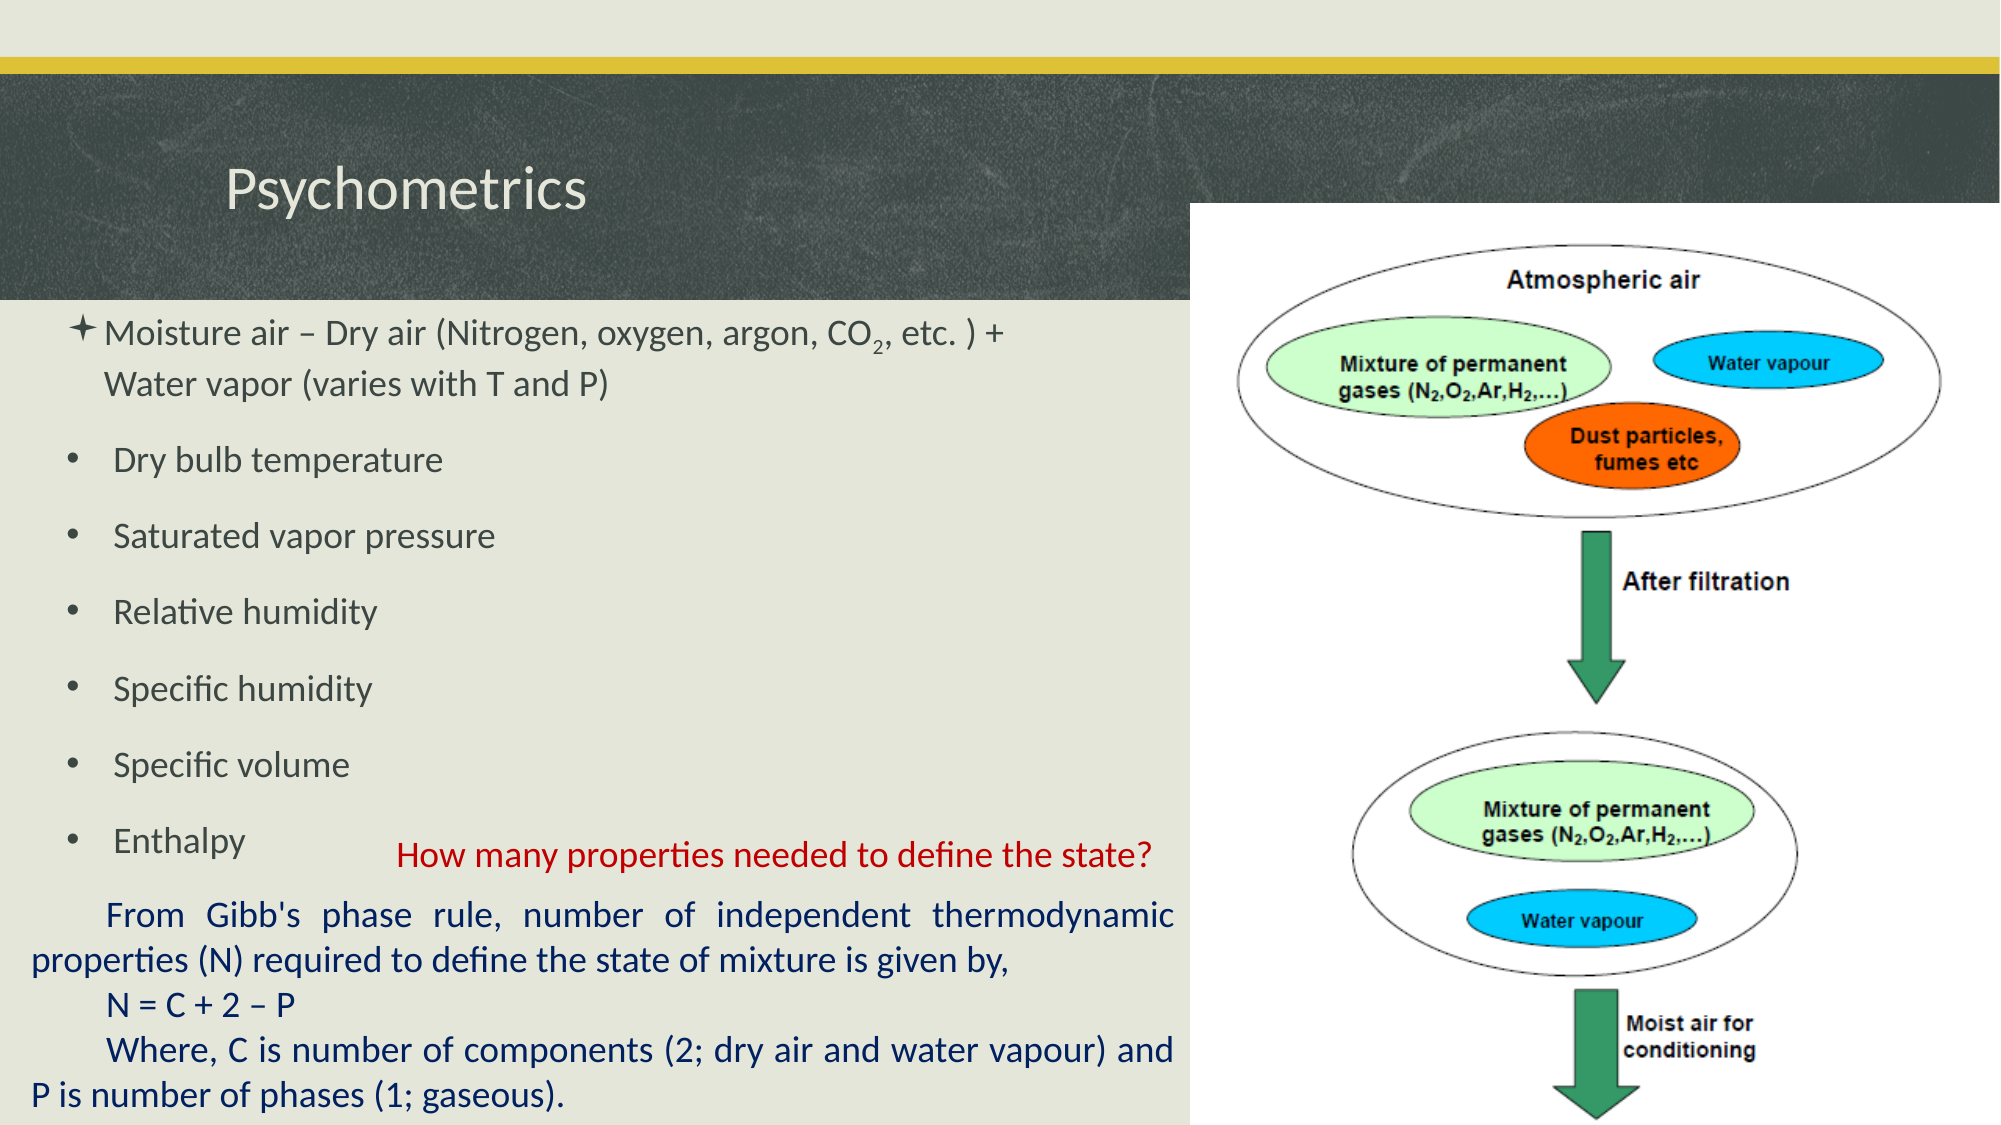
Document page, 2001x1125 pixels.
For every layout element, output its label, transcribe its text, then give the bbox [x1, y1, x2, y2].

text_box How many properties needed to define the state? [381, 821, 1188, 882]
list Moisture air – Dry air (Nitrogen, oxygen, argon, CO2, etc. ) + Water vapor (varies with T and P) Dry bulb temperature Saturated vapor pressure Relative humidity Specific humidity Specific volume Enthalpy [51, 299, 1064, 882]
text_box From Gibb's phase rule, number of independent thermodynamic properties (N) required to define the state of mixture is given by, N = C + 2 – P Where, C is number of components (2; dry air and water vapour) and P is number of phases (1; gaseous). [15, 882, 1190, 1123]
title Psychometrics [210, 76, 1790, 300]
picture [0, 74, 2000, 1125]
